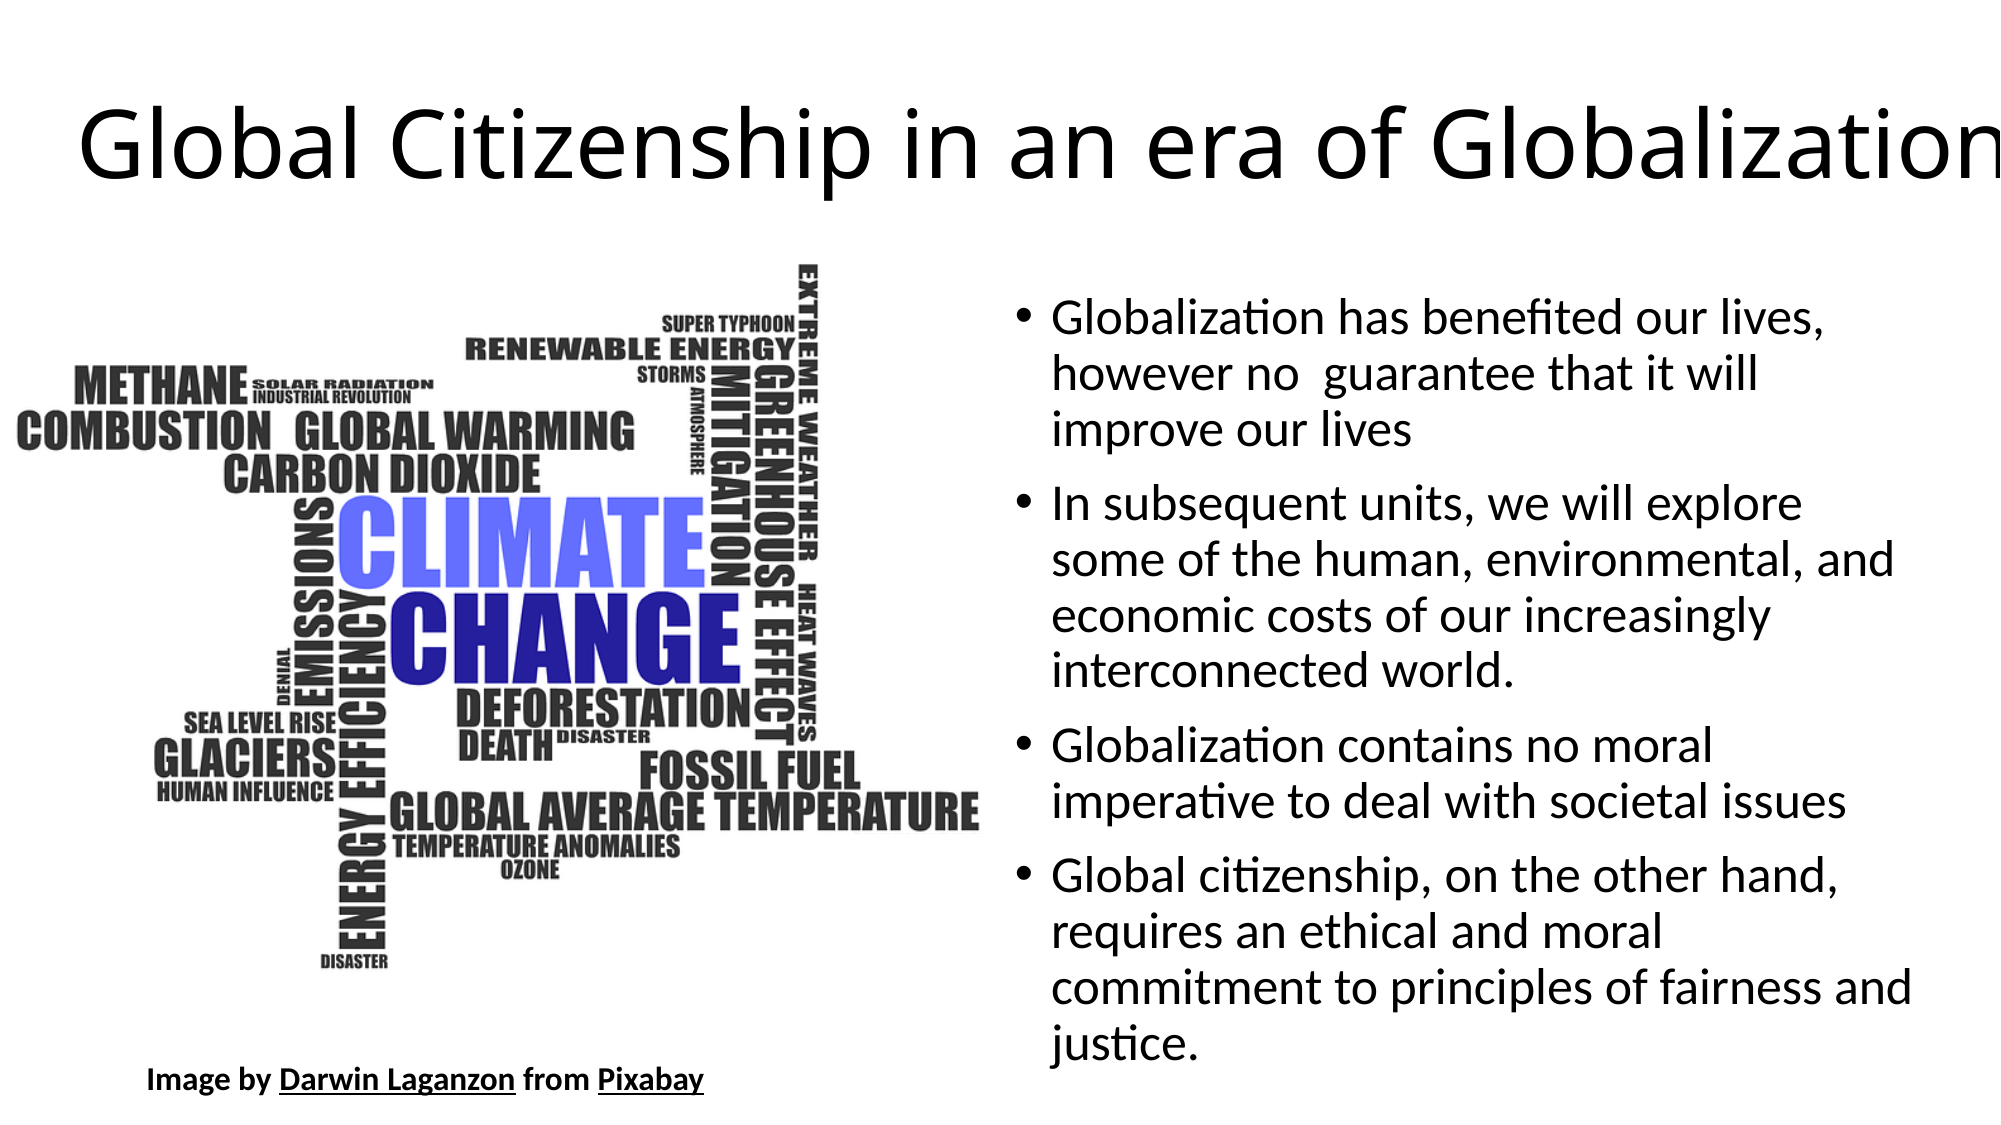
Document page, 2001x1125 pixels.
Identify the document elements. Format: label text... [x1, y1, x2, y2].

list Globalization has benefited our lives, however no guarantee that it will improve our lives In subsequent units, we will explore some of the human, environmental, and economic costs of our increasingly interconnected world. Globalization contains no moral imperative to deal with societal issues Global citizenship, on the other hand, requires an ethical and moral commitment to principles of fairness and justice. [1003, 282, 1939, 1086]
title Global Citizenship in an era of Globalization [60, 39, 2000, 257]
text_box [0, 255, 1003, 1106]
